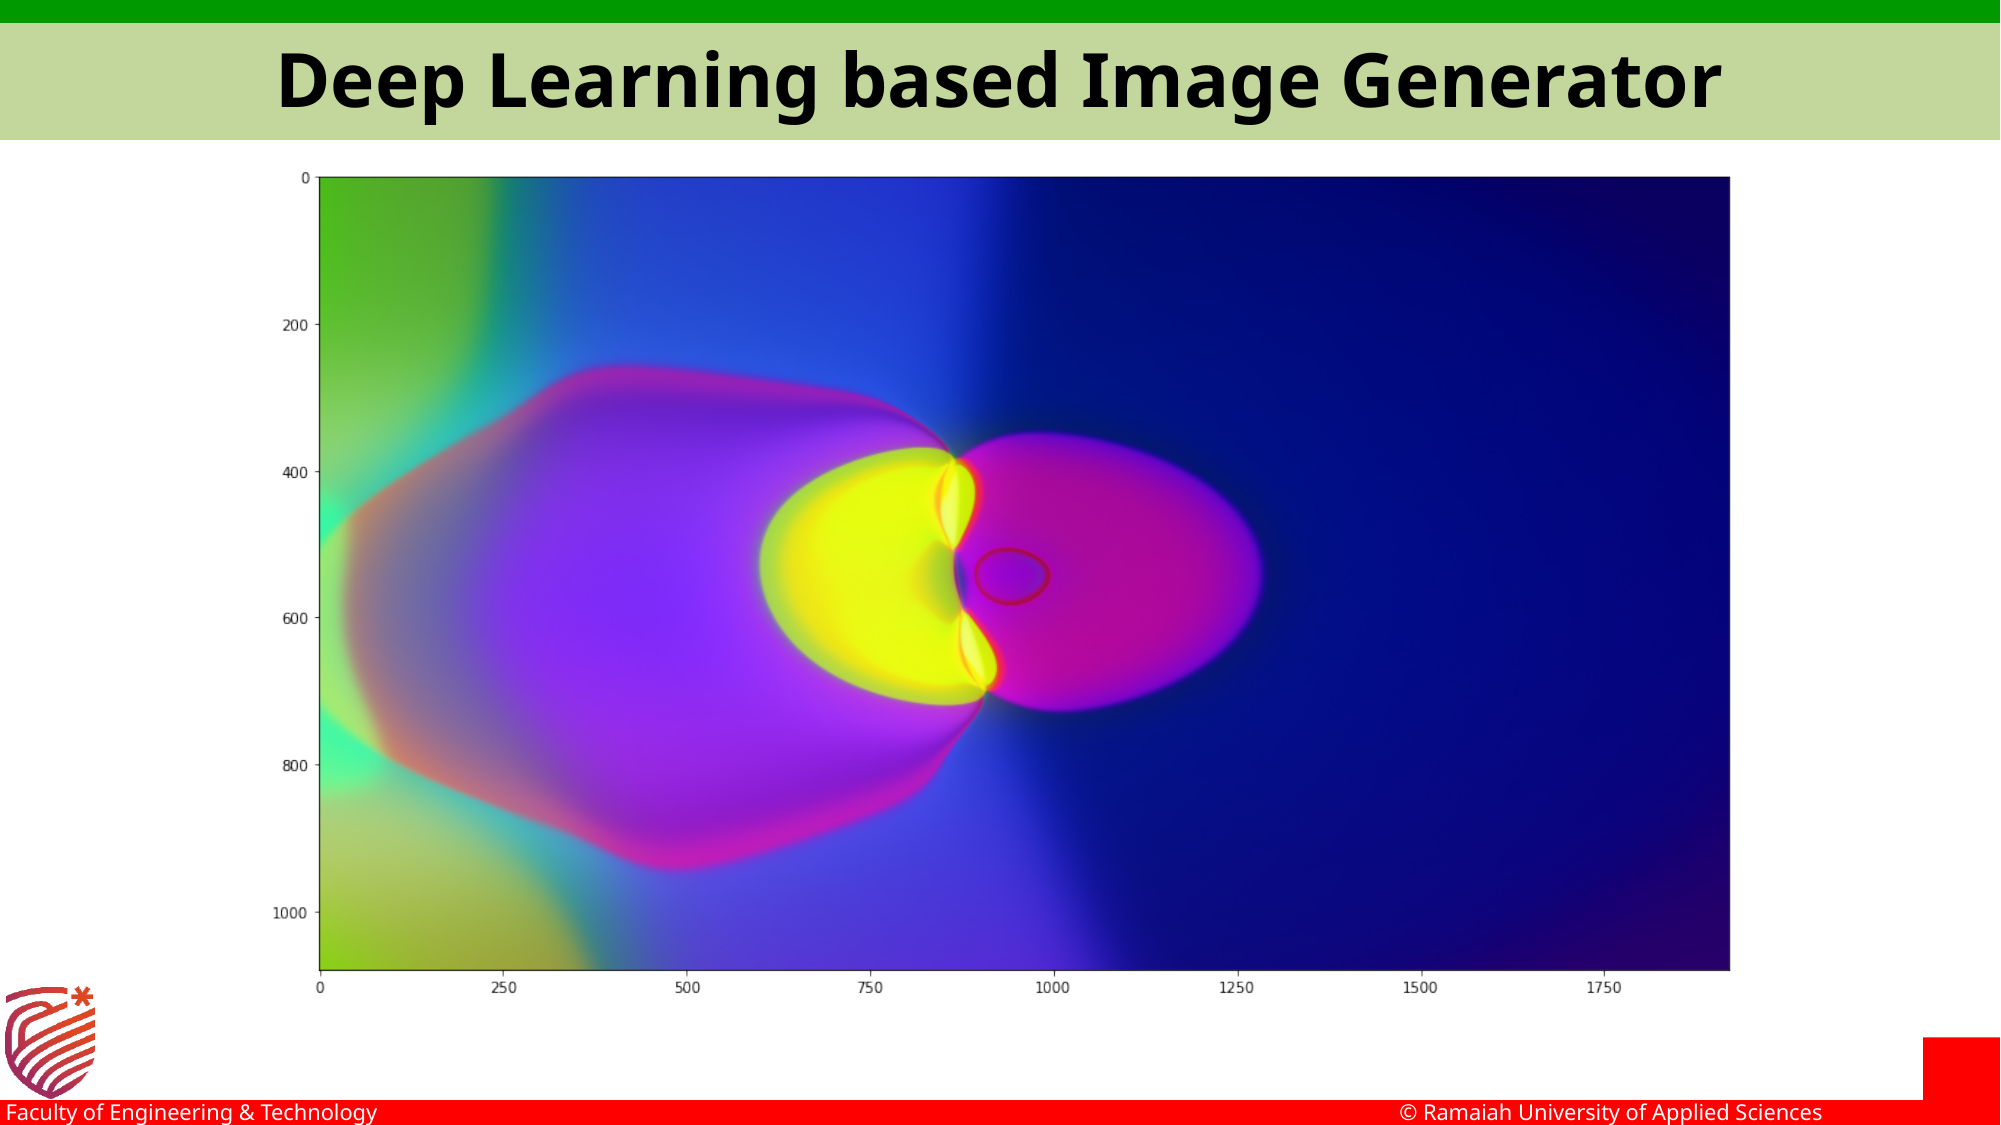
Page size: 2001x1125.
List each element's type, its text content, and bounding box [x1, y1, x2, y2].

picture [5, 986, 95, 1099]
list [262, 162, 1738, 1006]
title Deep Learning based Image Generator [30, 24, 1970, 130]
